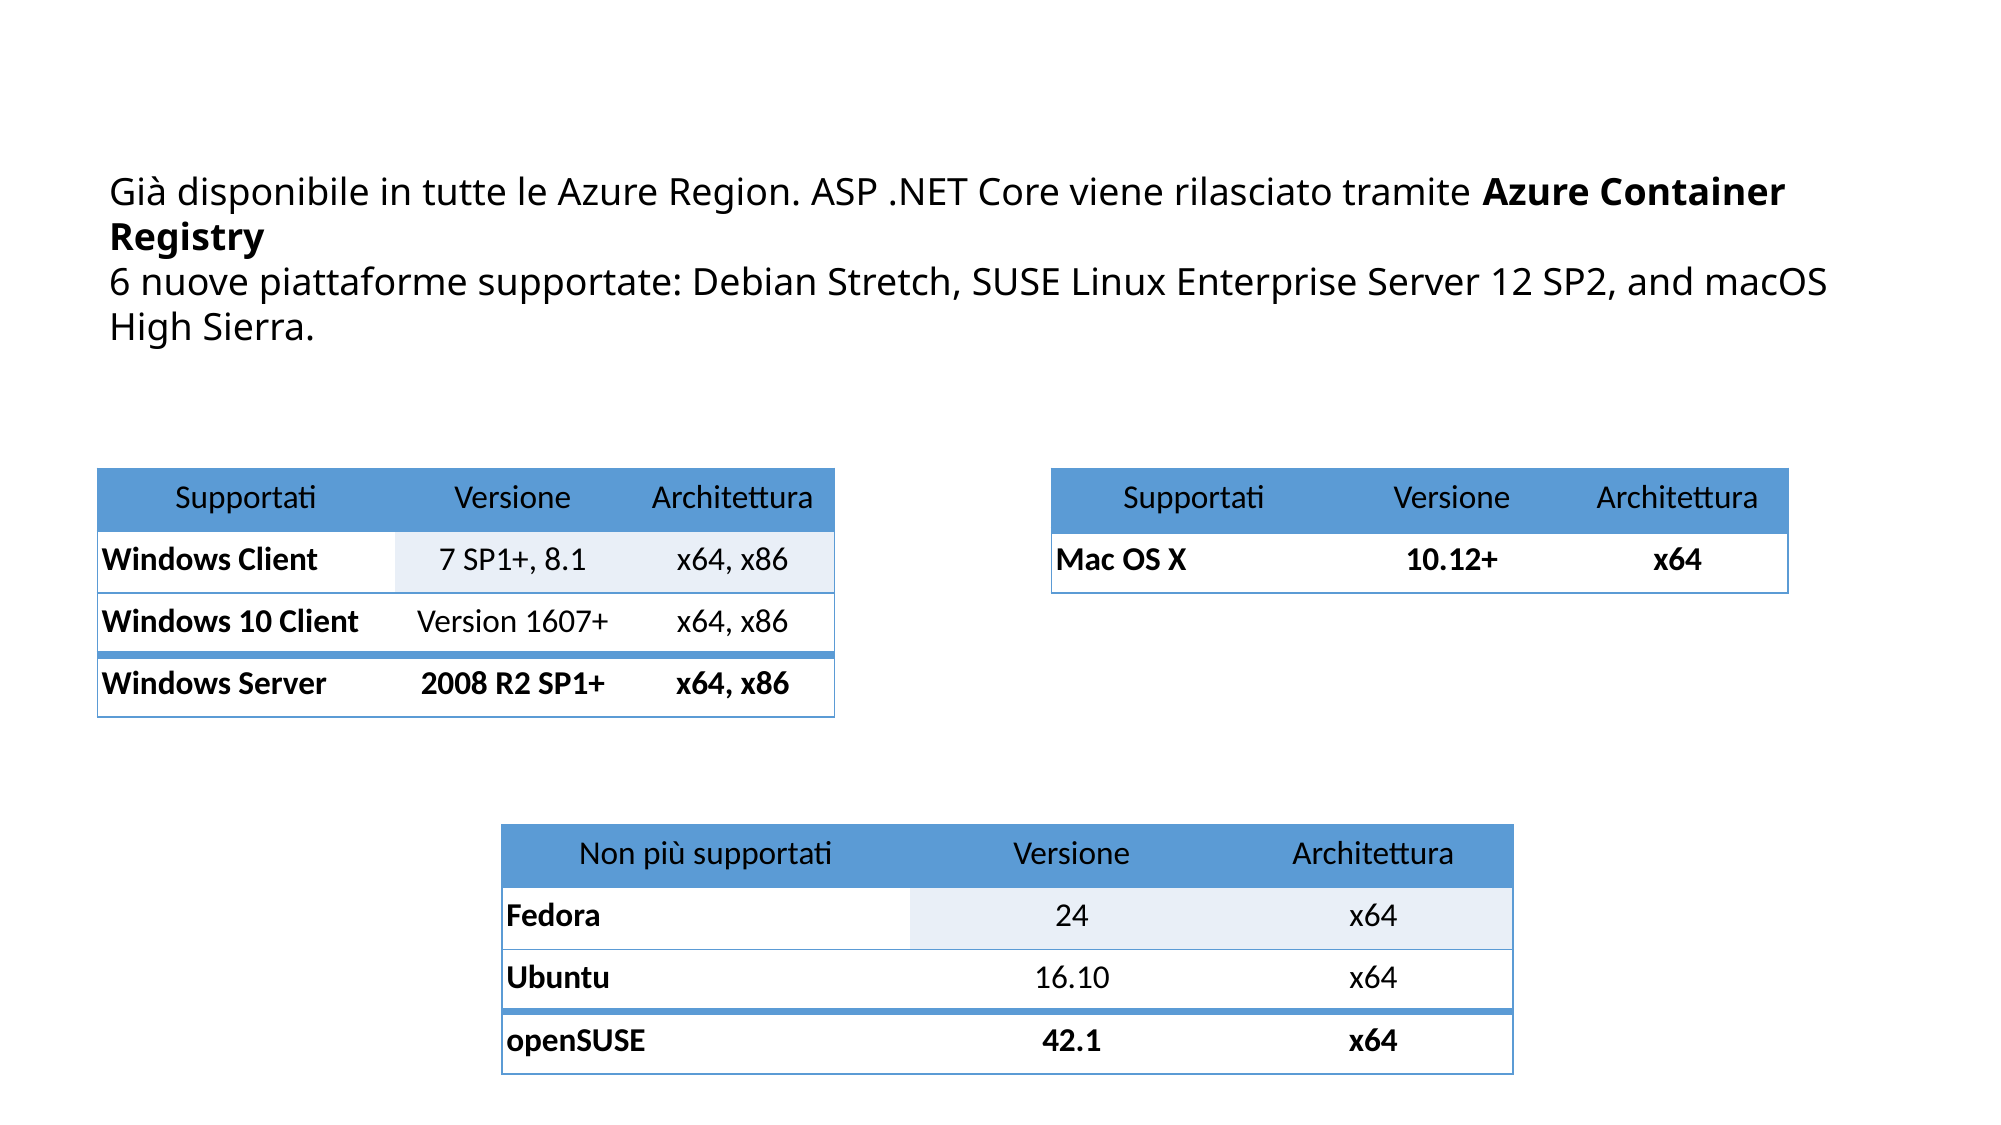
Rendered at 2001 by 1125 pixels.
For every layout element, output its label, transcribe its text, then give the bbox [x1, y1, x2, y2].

table_cell 24 [910, 888, 1234, 949]
table_cell Windows Client [98, 532, 395, 592]
text_box Già disponibile in tutte le Azure Region. ASP .NET Core viene rilasciato tramite Azure Container Registry 6 nuove piattaforme supportate: Debian Stretch, SUSE Linux Enterprise Server 12 SP2, and macOS High Sierra. [94, 160, 1906, 356]
table_cell 42.1 [910, 1015, 1234, 1073]
table_header Architettura [631, 469, 834, 530]
table_header Versione [910, 826, 1234, 887]
table_cell 7 SP1+, 8.1 [395, 532, 631, 592]
table_cell x64, x86 [631, 594, 834, 651]
table_cell Windows Server [98, 659, 395, 716]
table_cell x64 [1234, 888, 1512, 949]
table_cell x64 [1234, 1015, 1512, 1073]
table_cell x64, x86 [631, 659, 834, 716]
table_header Supportati [1052, 469, 1337, 527]
table_header Supportati [98, 469, 395, 530]
table_cell Windows 10 Client [98, 594, 395, 651]
table_cell x64 [1234, 950, 1512, 1008]
table_cell x64 [1567, 534, 1787, 592]
table_cell 16.10 [910, 950, 1234, 1008]
table_cell x64, x86 [631, 532, 834, 592]
table_cell Mac OS X [1052, 534, 1337, 592]
table_header Versione [1337, 469, 1567, 527]
table_cell Fedora [503, 888, 910, 949]
table_cell 10.12+ [1337, 534, 1567, 592]
table_cell openSUSE [503, 1015, 910, 1073]
table_header Architettura [1567, 469, 1787, 527]
table_header Architettura [1234, 826, 1512, 887]
table_header Versione [395, 469, 631, 530]
table_header Non più supportati [503, 826, 910, 887]
table_cell 2008 R2 SP1+ [395, 659, 631, 716]
table_cell Version 1607+ [395, 594, 631, 651]
table_cell Ubuntu [503, 950, 910, 1008]
